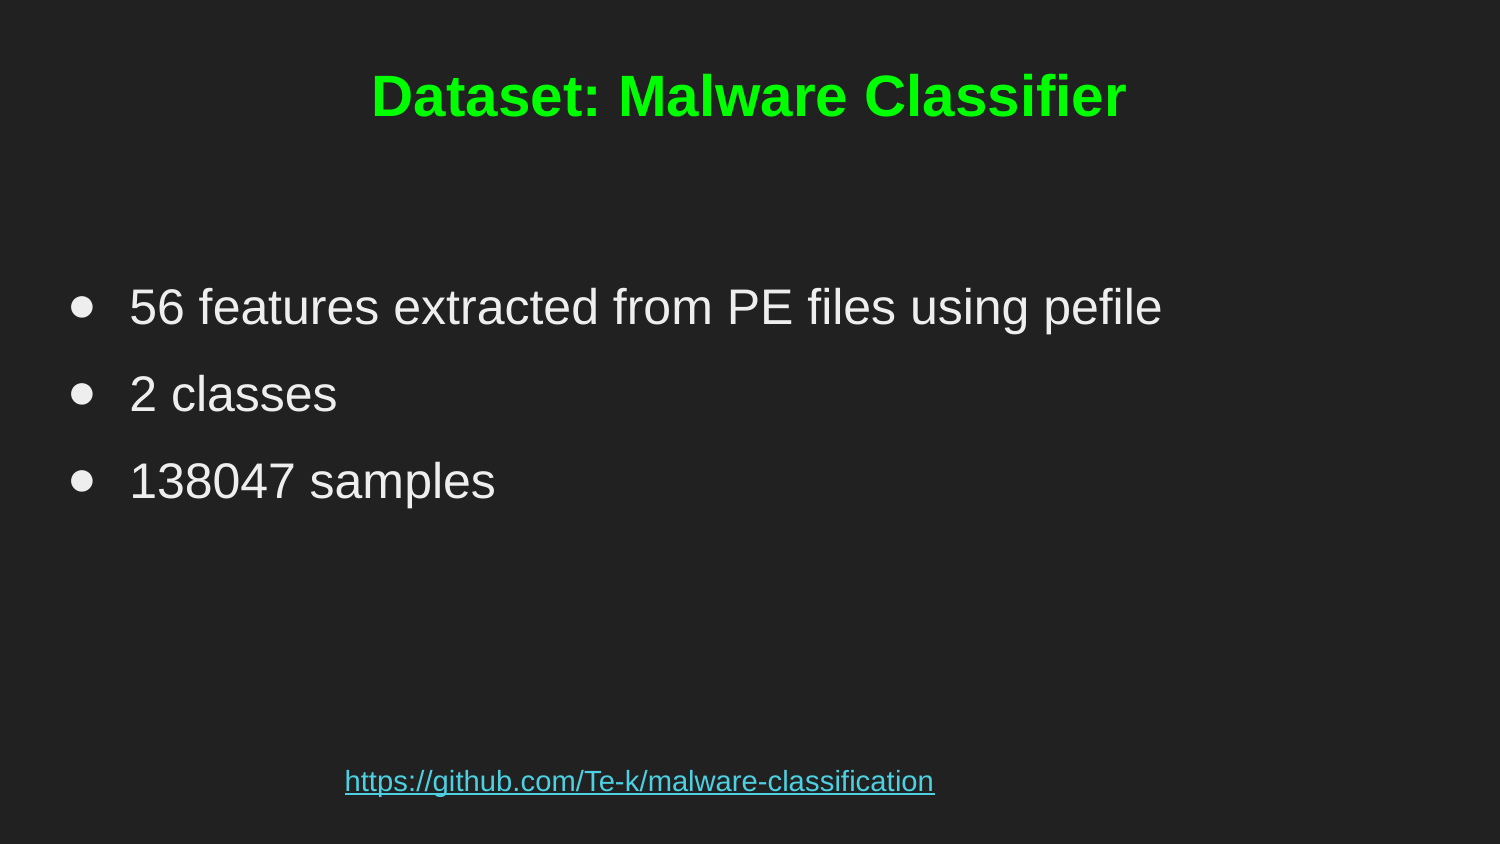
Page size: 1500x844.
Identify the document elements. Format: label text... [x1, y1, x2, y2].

text_box 56 features extracted from PE files using pefile 2 classes 138047 samples [39, 232, 1449, 725]
subtitle Dataset: Malware Classifier [51, 43, 1449, 174]
text_box https://github.com/Te-k/malware-classification [329, 747, 1274, 844]
